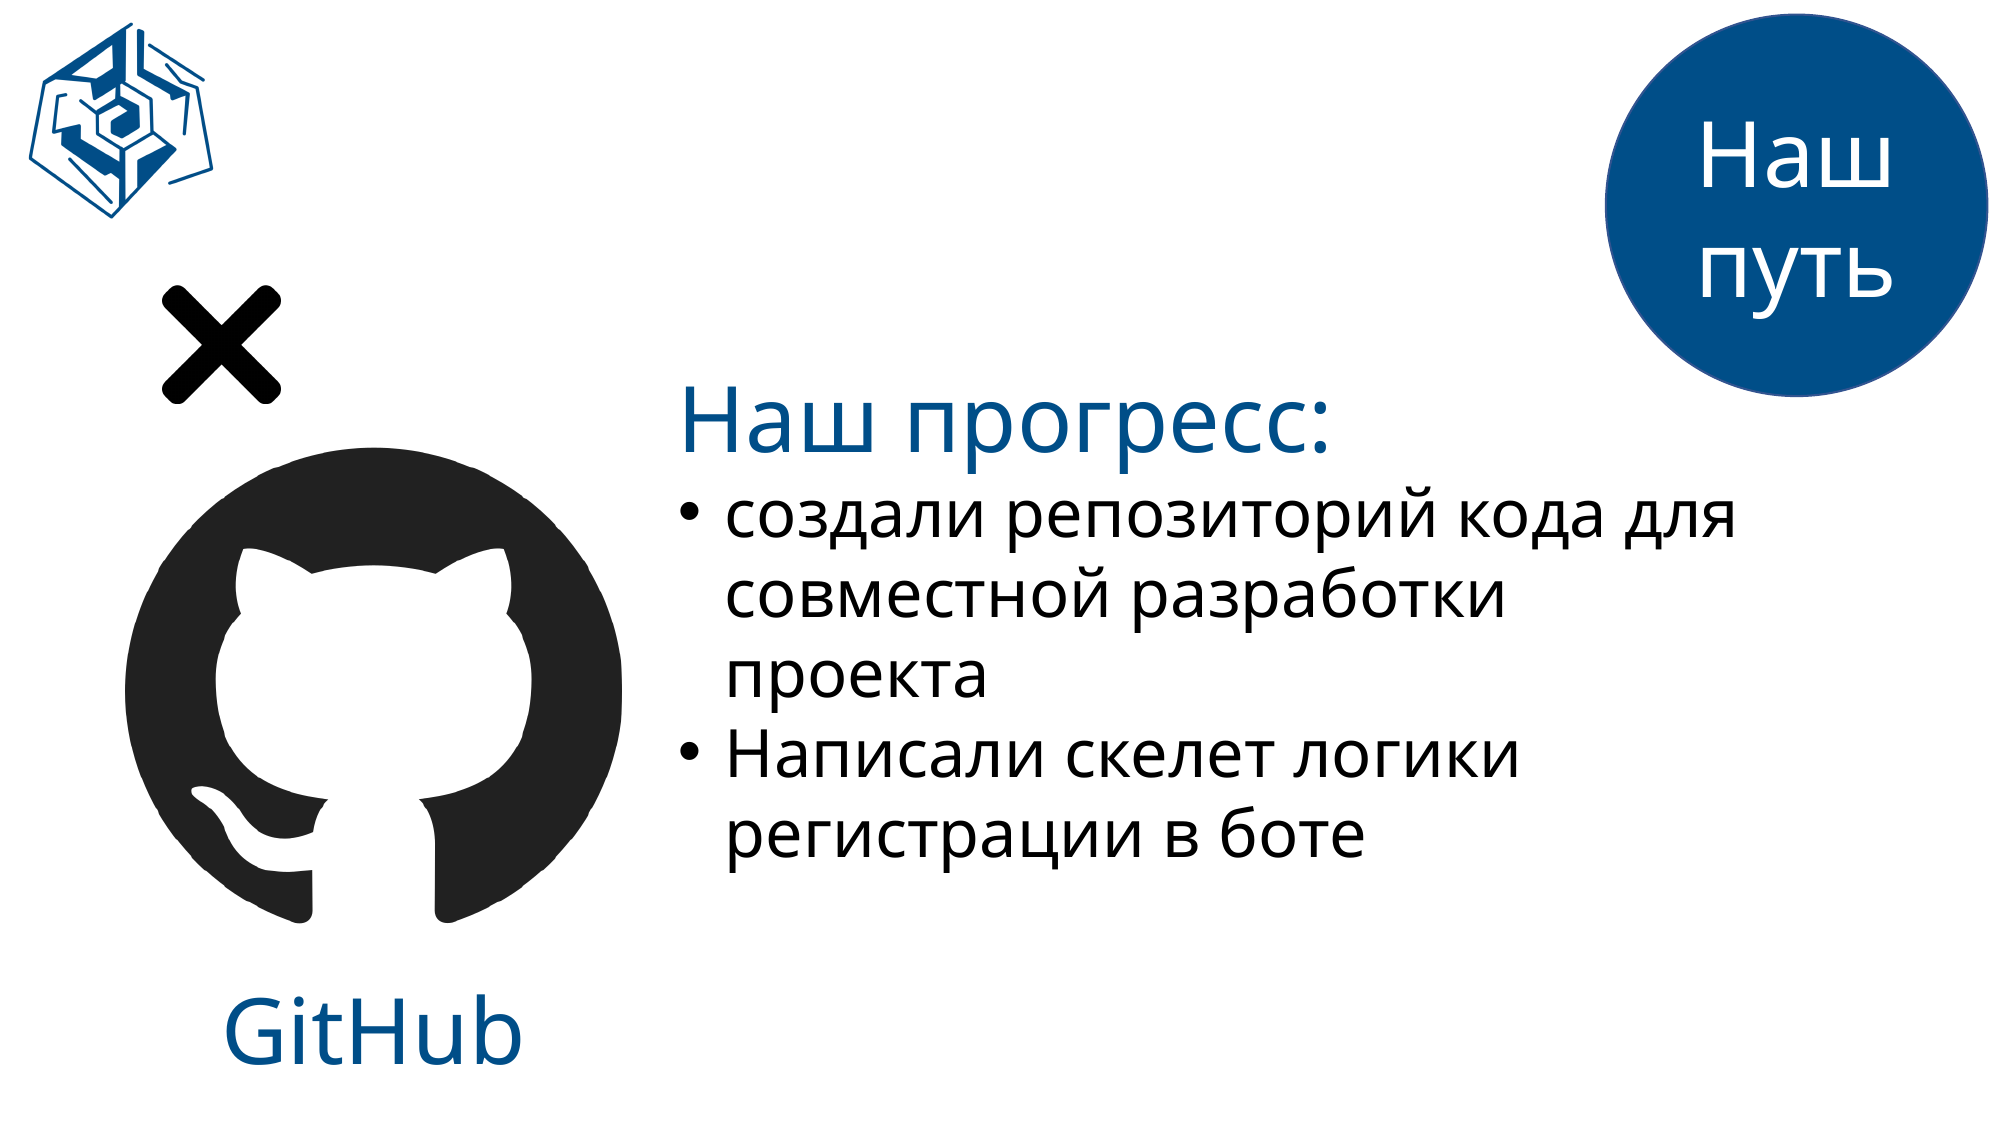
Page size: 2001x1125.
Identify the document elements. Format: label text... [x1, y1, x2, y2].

text_box GitHub [206, 965, 541, 1091]
picture [125, 436, 622, 933]
text_box Наш путь [1604, 13, 1989, 398]
picture [0, 0, 242, 242]
text_box Наш прогресс: создали репозиторий кода для совместной разработки проекта Написали скелет логики регистрации в боте [663, 353, 1758, 878]
picture [162, 285, 281, 404]
